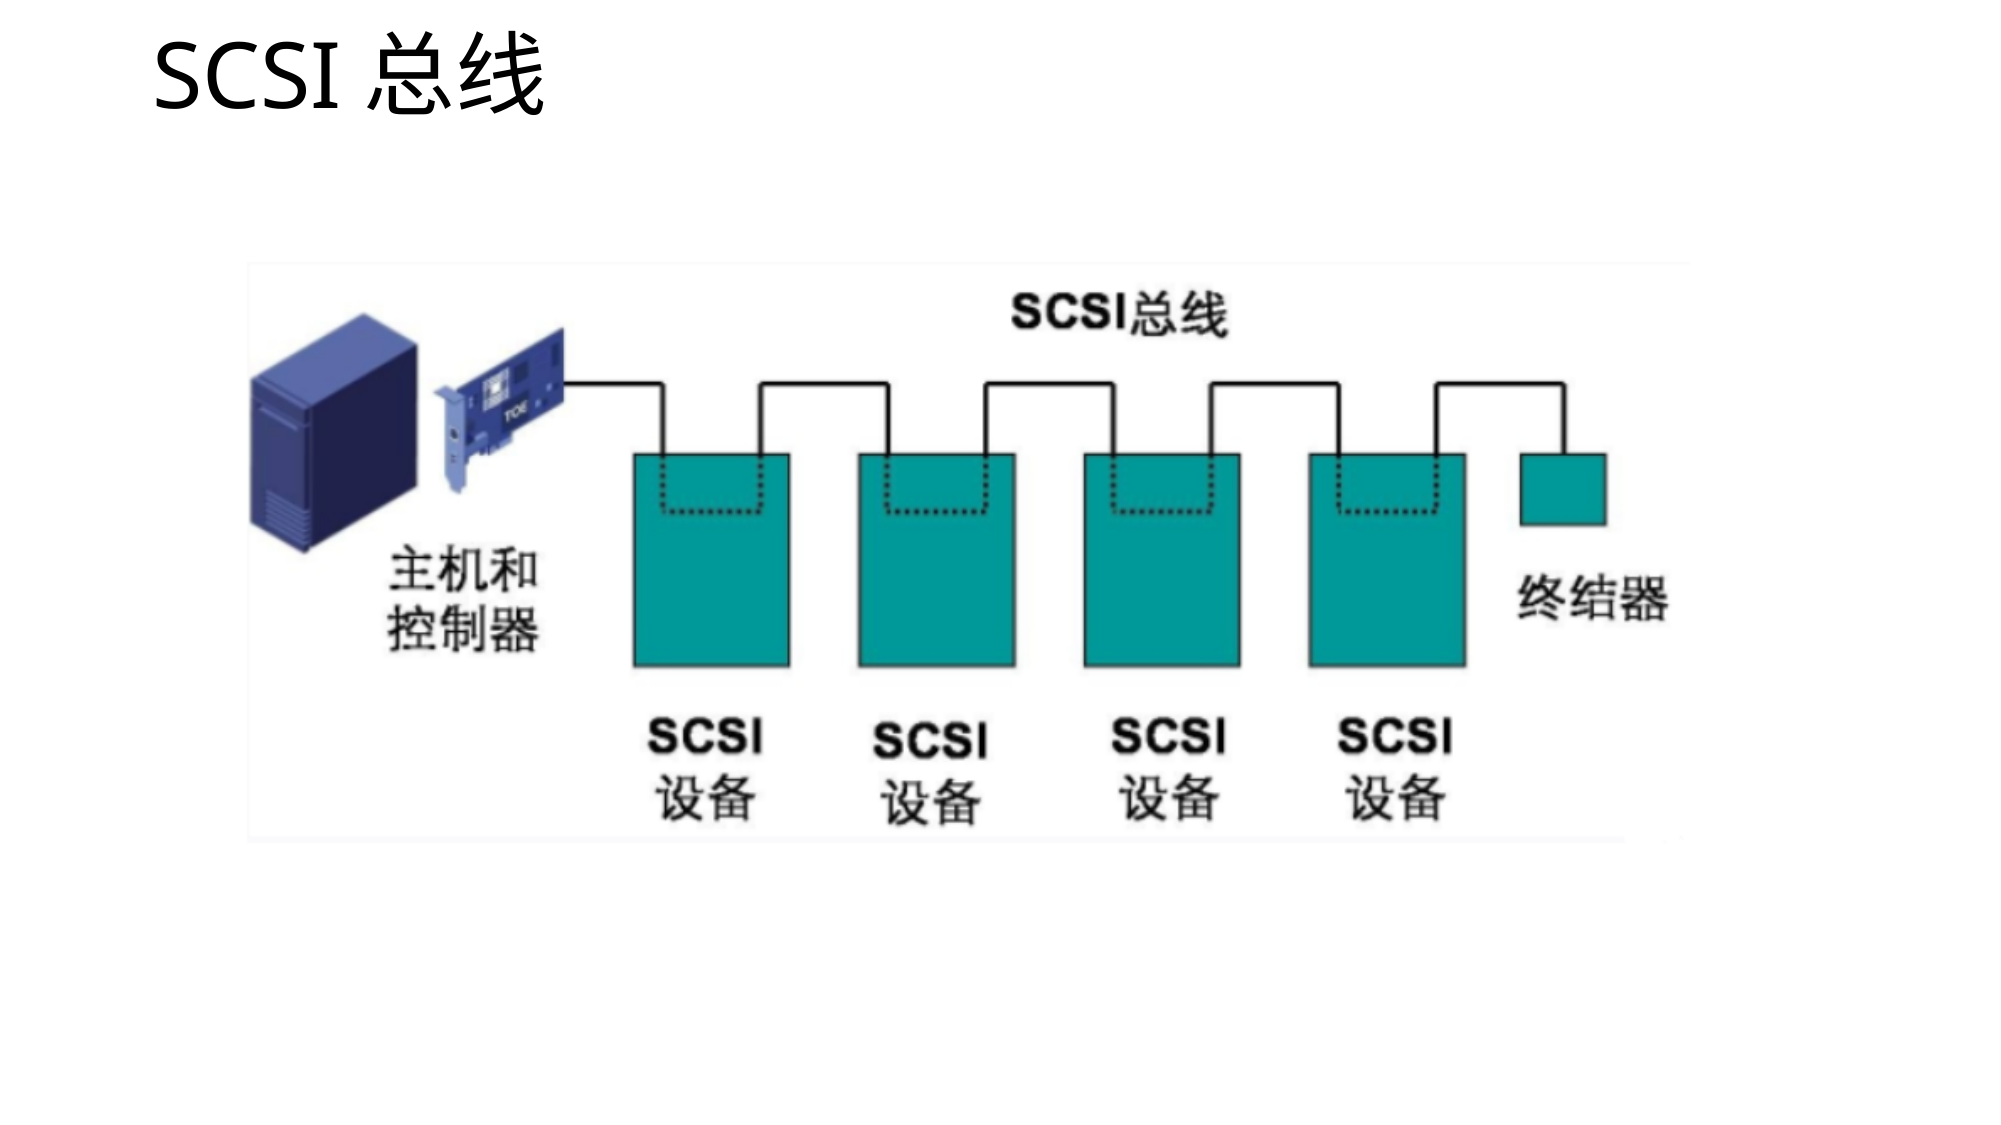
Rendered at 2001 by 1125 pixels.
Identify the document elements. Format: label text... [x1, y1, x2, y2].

picture [229, 195, 1771, 914]
title SCSI总线 [137, 0, 1863, 159]
